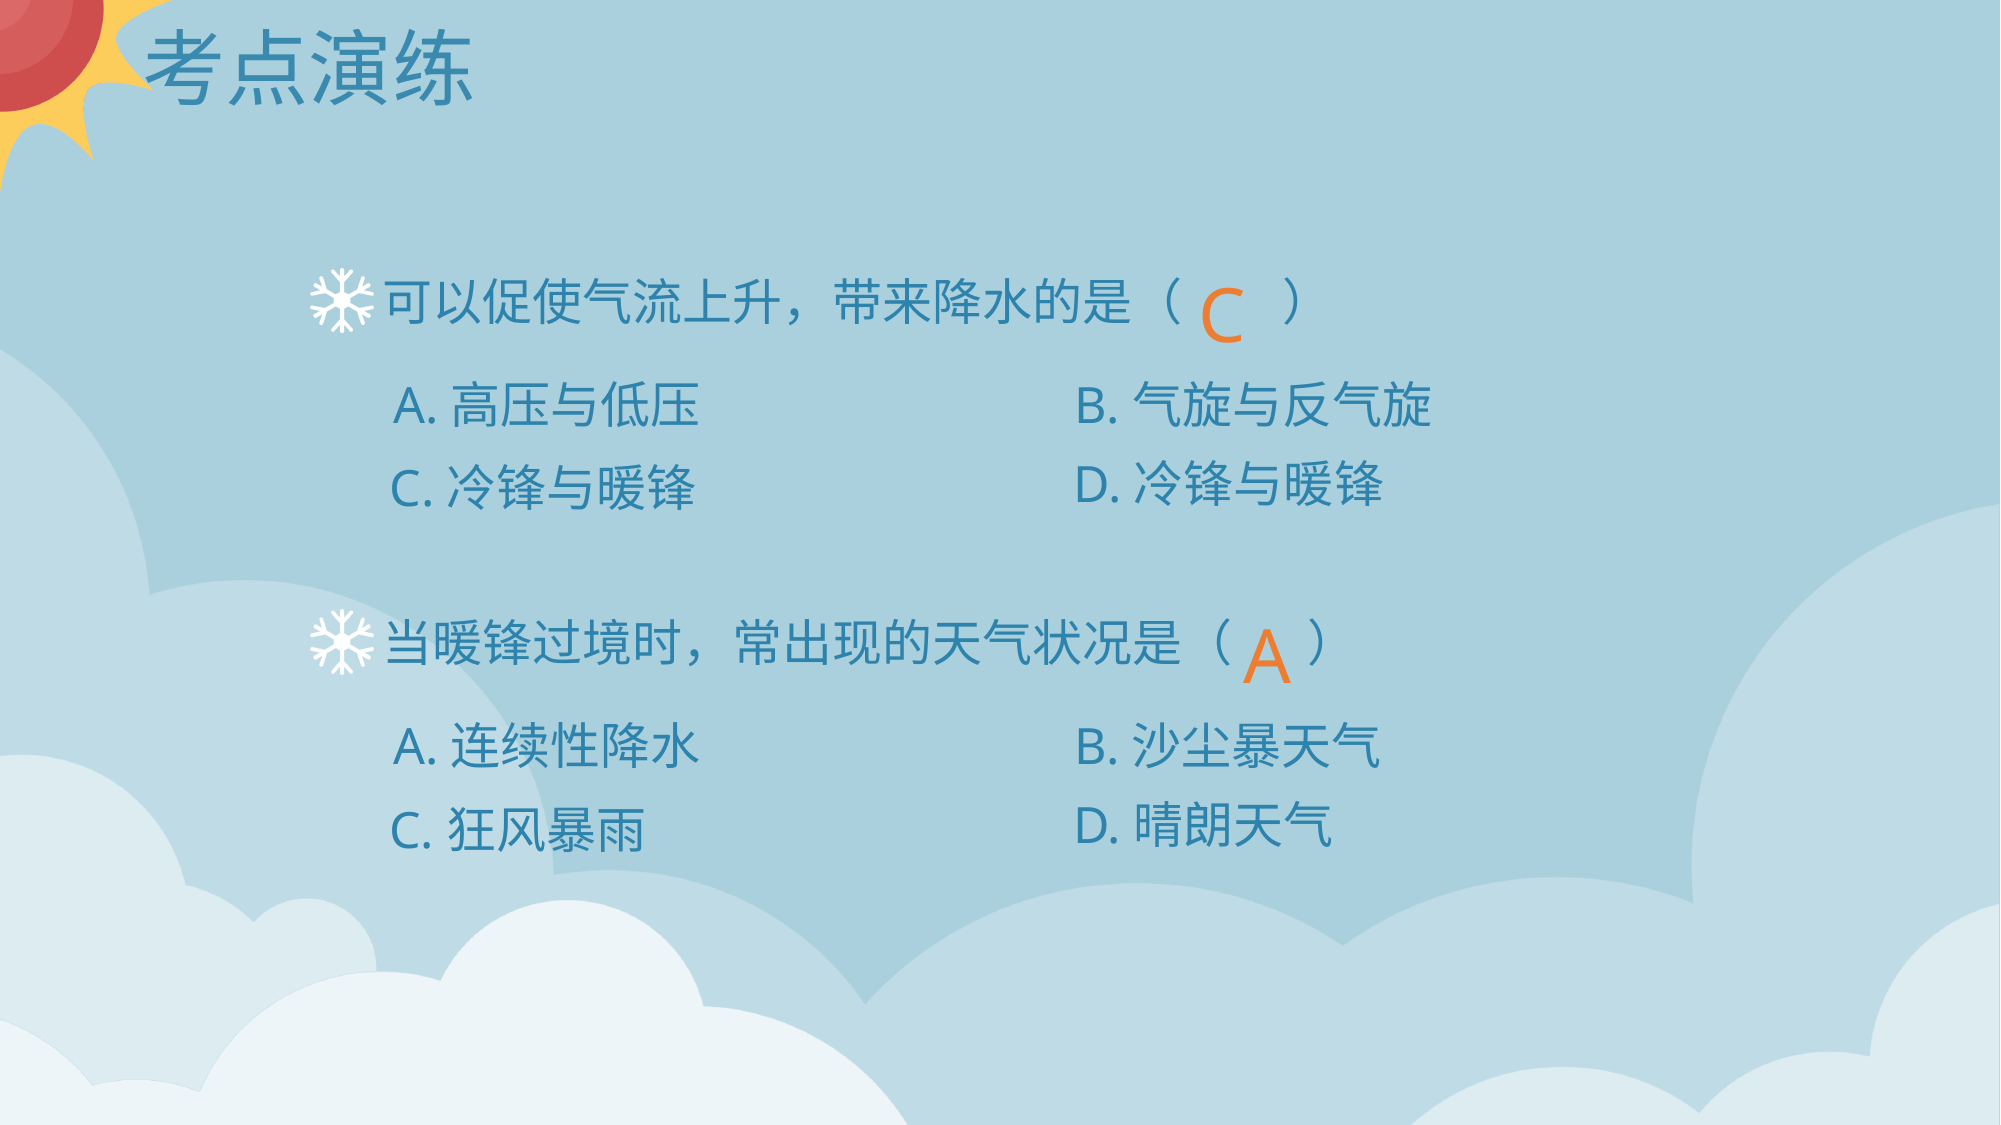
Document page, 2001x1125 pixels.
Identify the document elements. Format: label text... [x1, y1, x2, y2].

text_box 当暖锋过境时，常出现的天气状况是（ ） [367, 604, 1228, 679]
text_box D.冷锋与暖锋 [1059, 444, 1474, 520]
text_box C [1184, 215, 1262, 366]
picture [0, 0, 173, 193]
text_box C.冷锋与暖锋 [374, 449, 712, 525]
text_box B.沙尘暴天气 [1059, 707, 1397, 783]
text_box A.连续性降水 [378, 707, 716, 783]
text_box D.晴朗天气 [1058, 786, 1349, 861]
text_box A [1228, 556, 1307, 707]
text_box 可以促使气流上升，带来降水的是（ ） [1262, 262, 1373, 338]
text_box 可以促使气流上升，带来降水的是（ ） [367, 262, 1184, 338]
title 考点演练 [127, 19, 495, 126]
text_box C.狂风暴雨 [374, 790, 662, 866]
text_box A.高压与低压 [378, 366, 716, 441]
text_box B.气旋与反气旋 [1060, 366, 1473, 441]
picture [310, 268, 374, 333]
picture [0, 348, 2000, 1125]
text_box 当暖锋过境时，常出现的天气状况是（ ） [1307, 604, 1373, 679]
